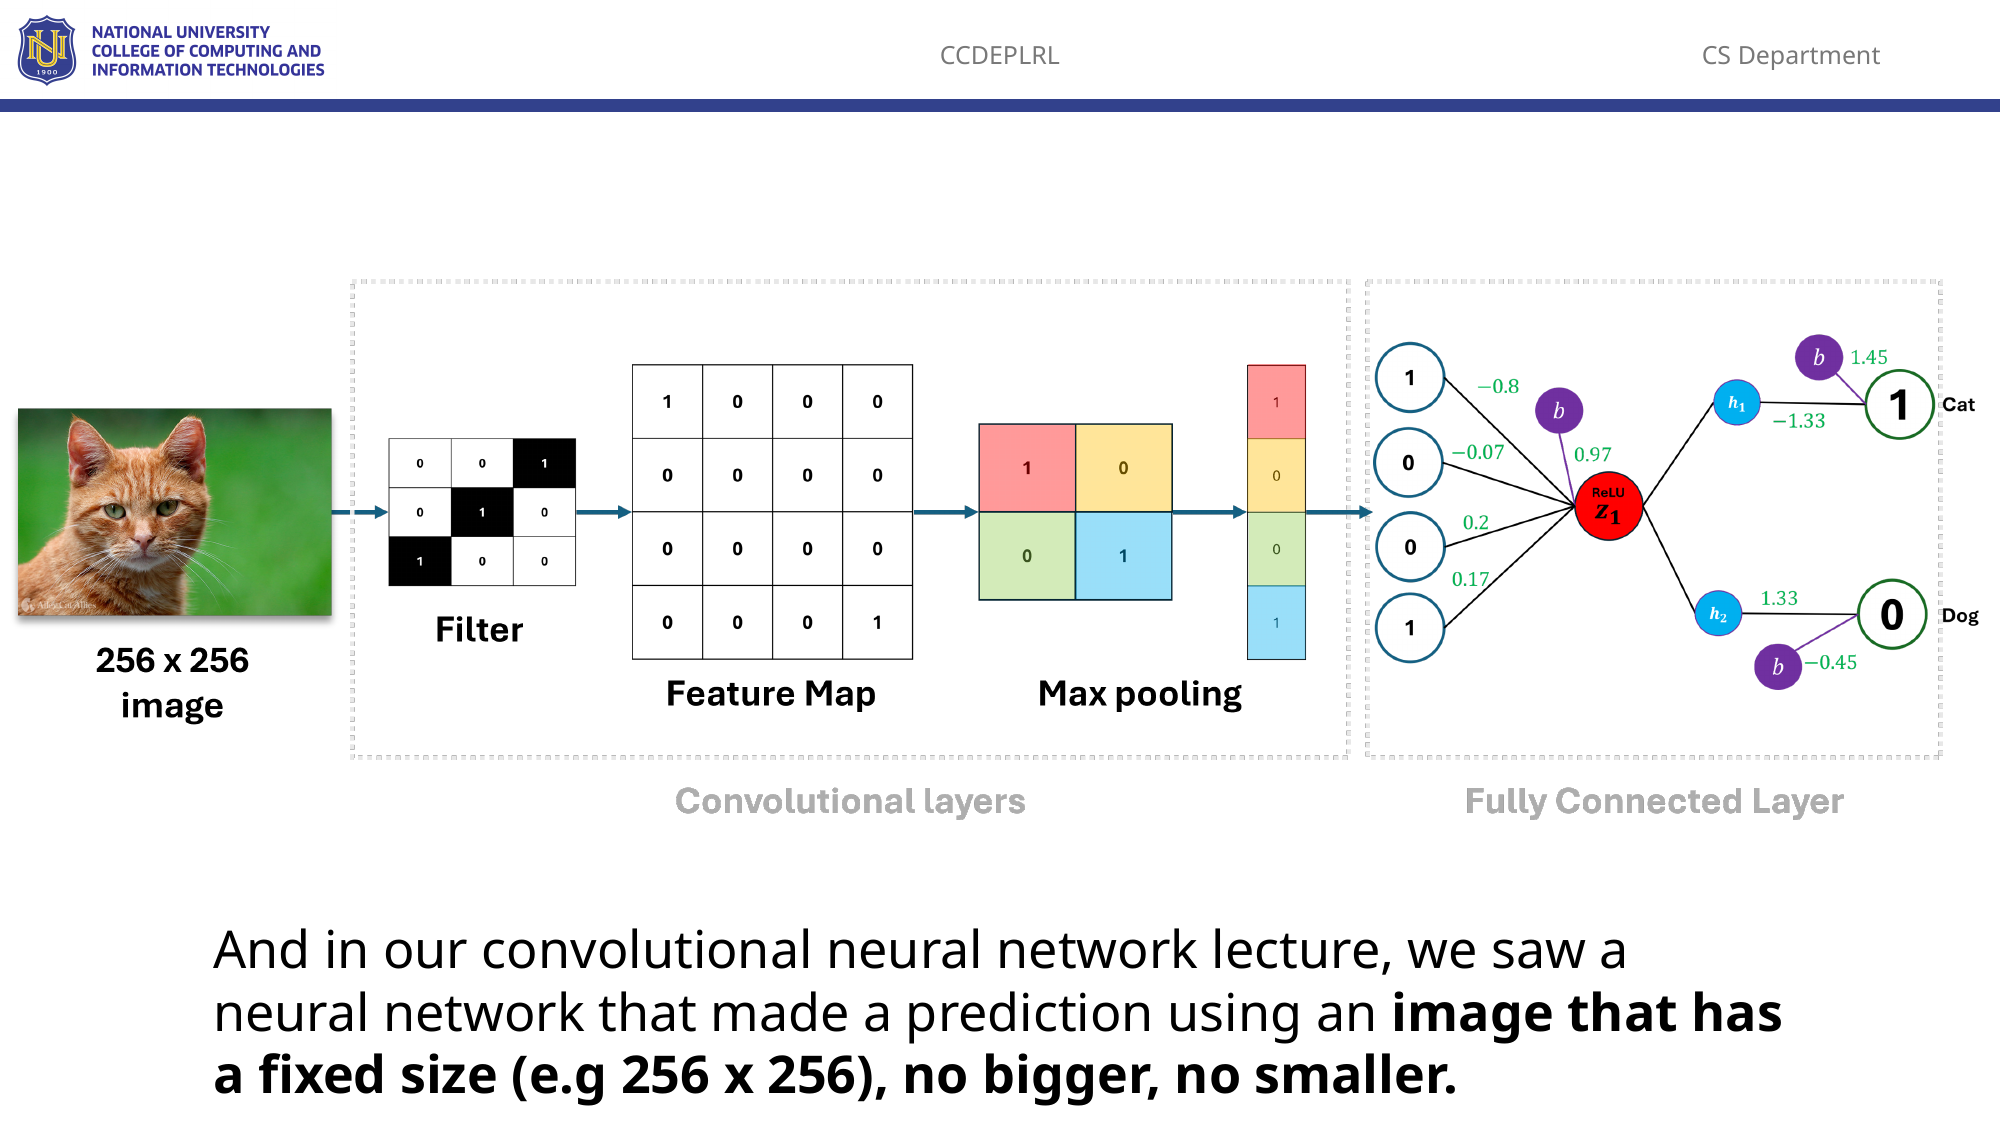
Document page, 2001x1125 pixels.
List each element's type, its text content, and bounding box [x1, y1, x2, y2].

picture [8, 279, 1991, 846]
picture [0, 0, 337, 99]
text_box And in our convolutional neural network lecture, we saw a neural network that made a prediction using an image that has a fixed size (e.g 256 x 256), no bigger, no smaller. [198, 909, 1802, 1112]
